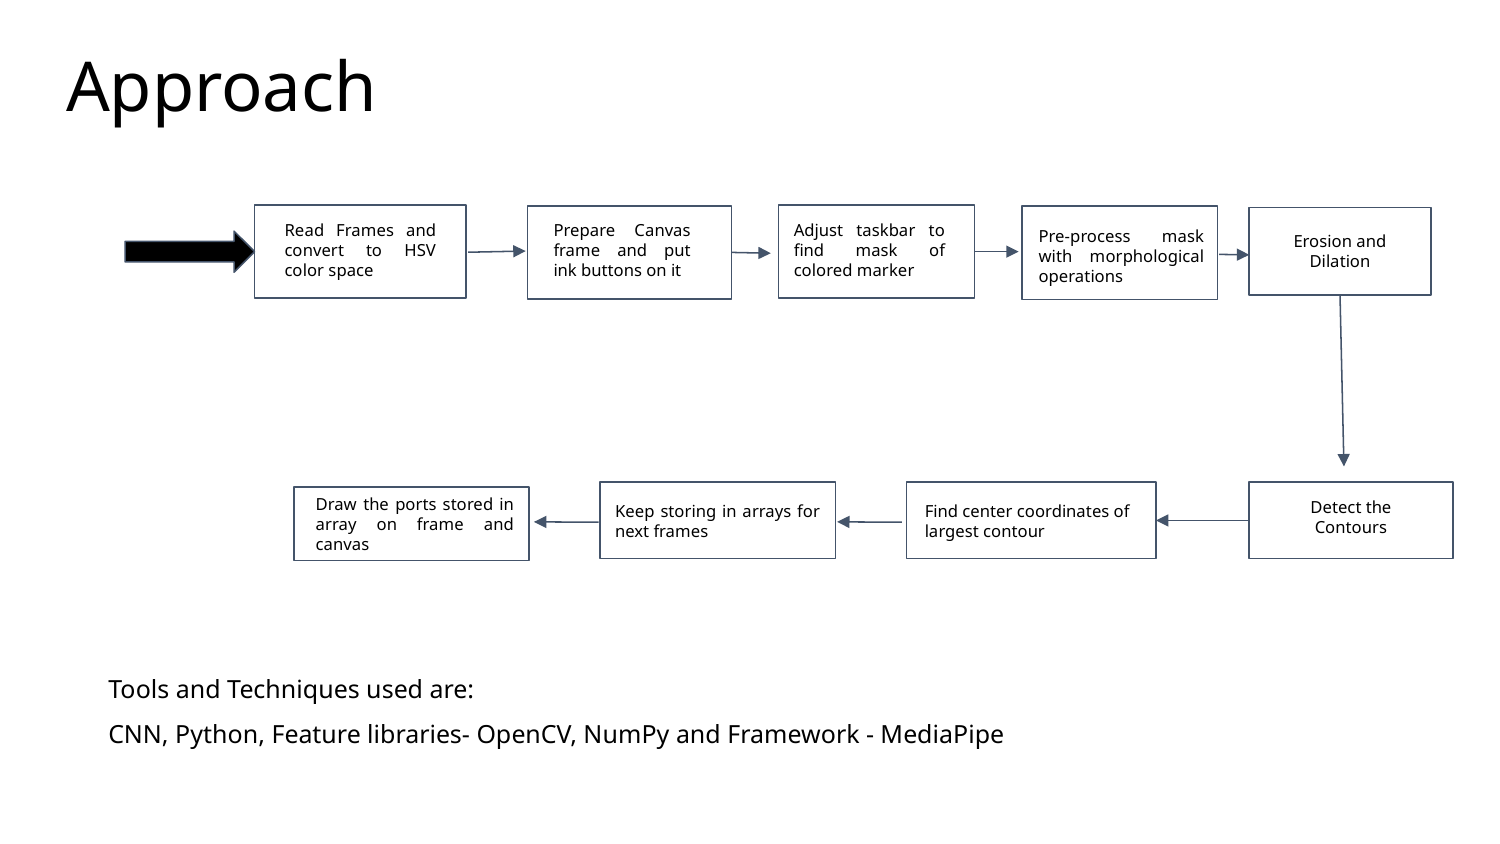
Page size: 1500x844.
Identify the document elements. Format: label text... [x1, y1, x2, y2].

text_box [1249, 482, 1453, 559]
text_box Pre-process mask with morphological operations [1023, 210, 1220, 299]
text_box [778, 205, 975, 299]
title Approach [51, 36, 1449, 153]
text_box Read Frames and convert to HSV color space [269, 205, 452, 282]
text_box Keep storing in arrays for next frames [600, 482, 836, 559]
text_box Prepare Canvas frame and put ink buttons on it [538, 205, 706, 282]
text_box Tools and Techniques used are: CNN, Python, Feature libraries- OpenCV, NumPy and Framework - MediaPipe [93, 643, 1044, 760]
text_box Draw the ports stored in array on frame and canvas [300, 479, 530, 546]
text_box Find center coordinates of largest contour [909, 485, 1145, 559]
text_box [125, 231, 254, 273]
text_box Adjust taskbar to find mask of colored marker [778, 205, 961, 282]
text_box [1340, 295, 1345, 467]
text_box [527, 205, 732, 299]
text_box [293, 486, 530, 561]
text_box [1021, 206, 1218, 300]
text_box [906, 482, 1157, 559]
text_box Erosion and Dilation [1249, 207, 1431, 295]
text_box Detect the Contours [1260, 482, 1442, 543]
text_box [254, 205, 467, 299]
